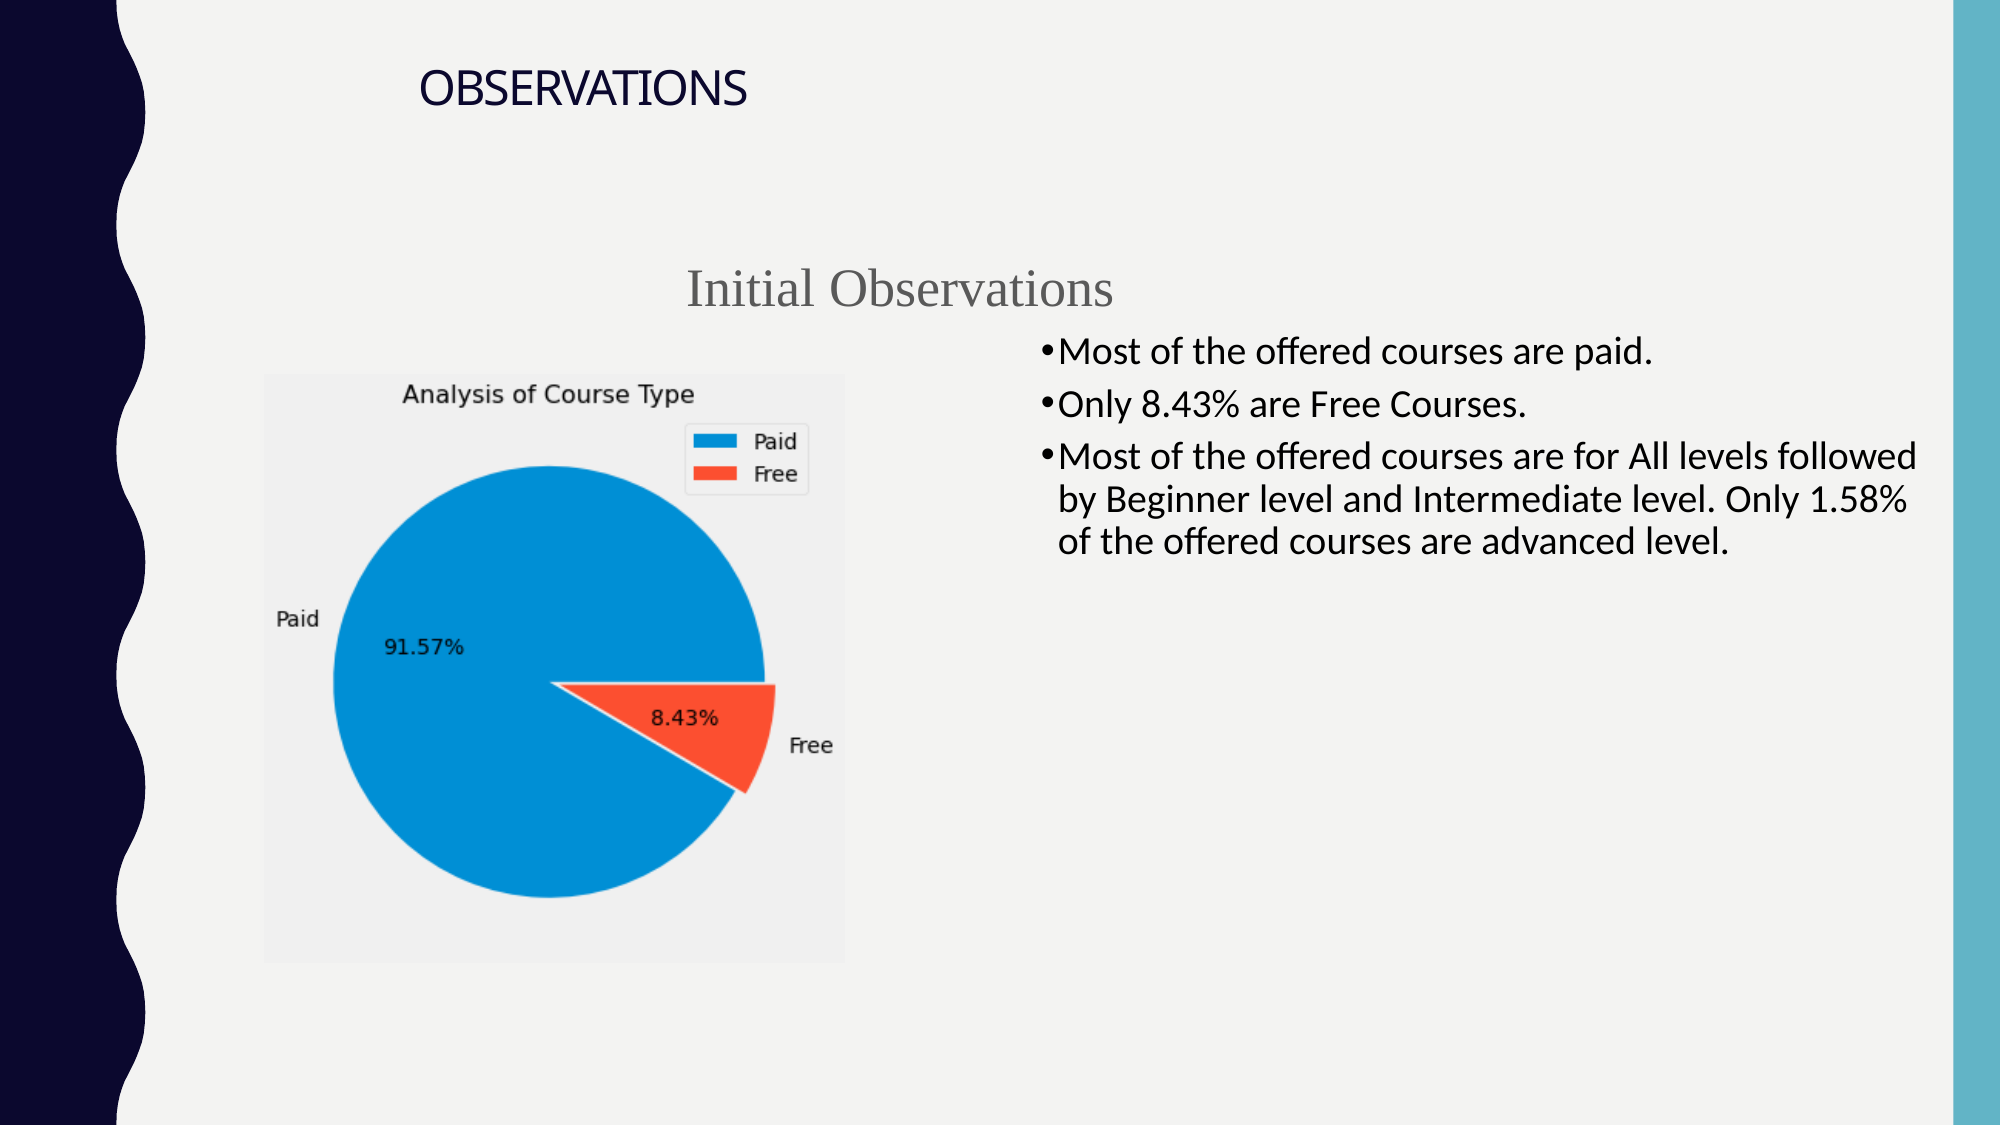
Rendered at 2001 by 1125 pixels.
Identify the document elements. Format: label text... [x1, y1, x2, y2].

picture [264, 374, 845, 963]
title Observations [403, 56, 1136, 115]
list Initial Observations [0, 115, 1803, 1010]
text_box Most of the offered courses are paid. Only 8.43% are Free Courses. Most of the offered courses are for All levels followed by Beginner level and Intermediate level. Only 1.58% of the offered courses are advanced level. [1037, 323, 1931, 672]
